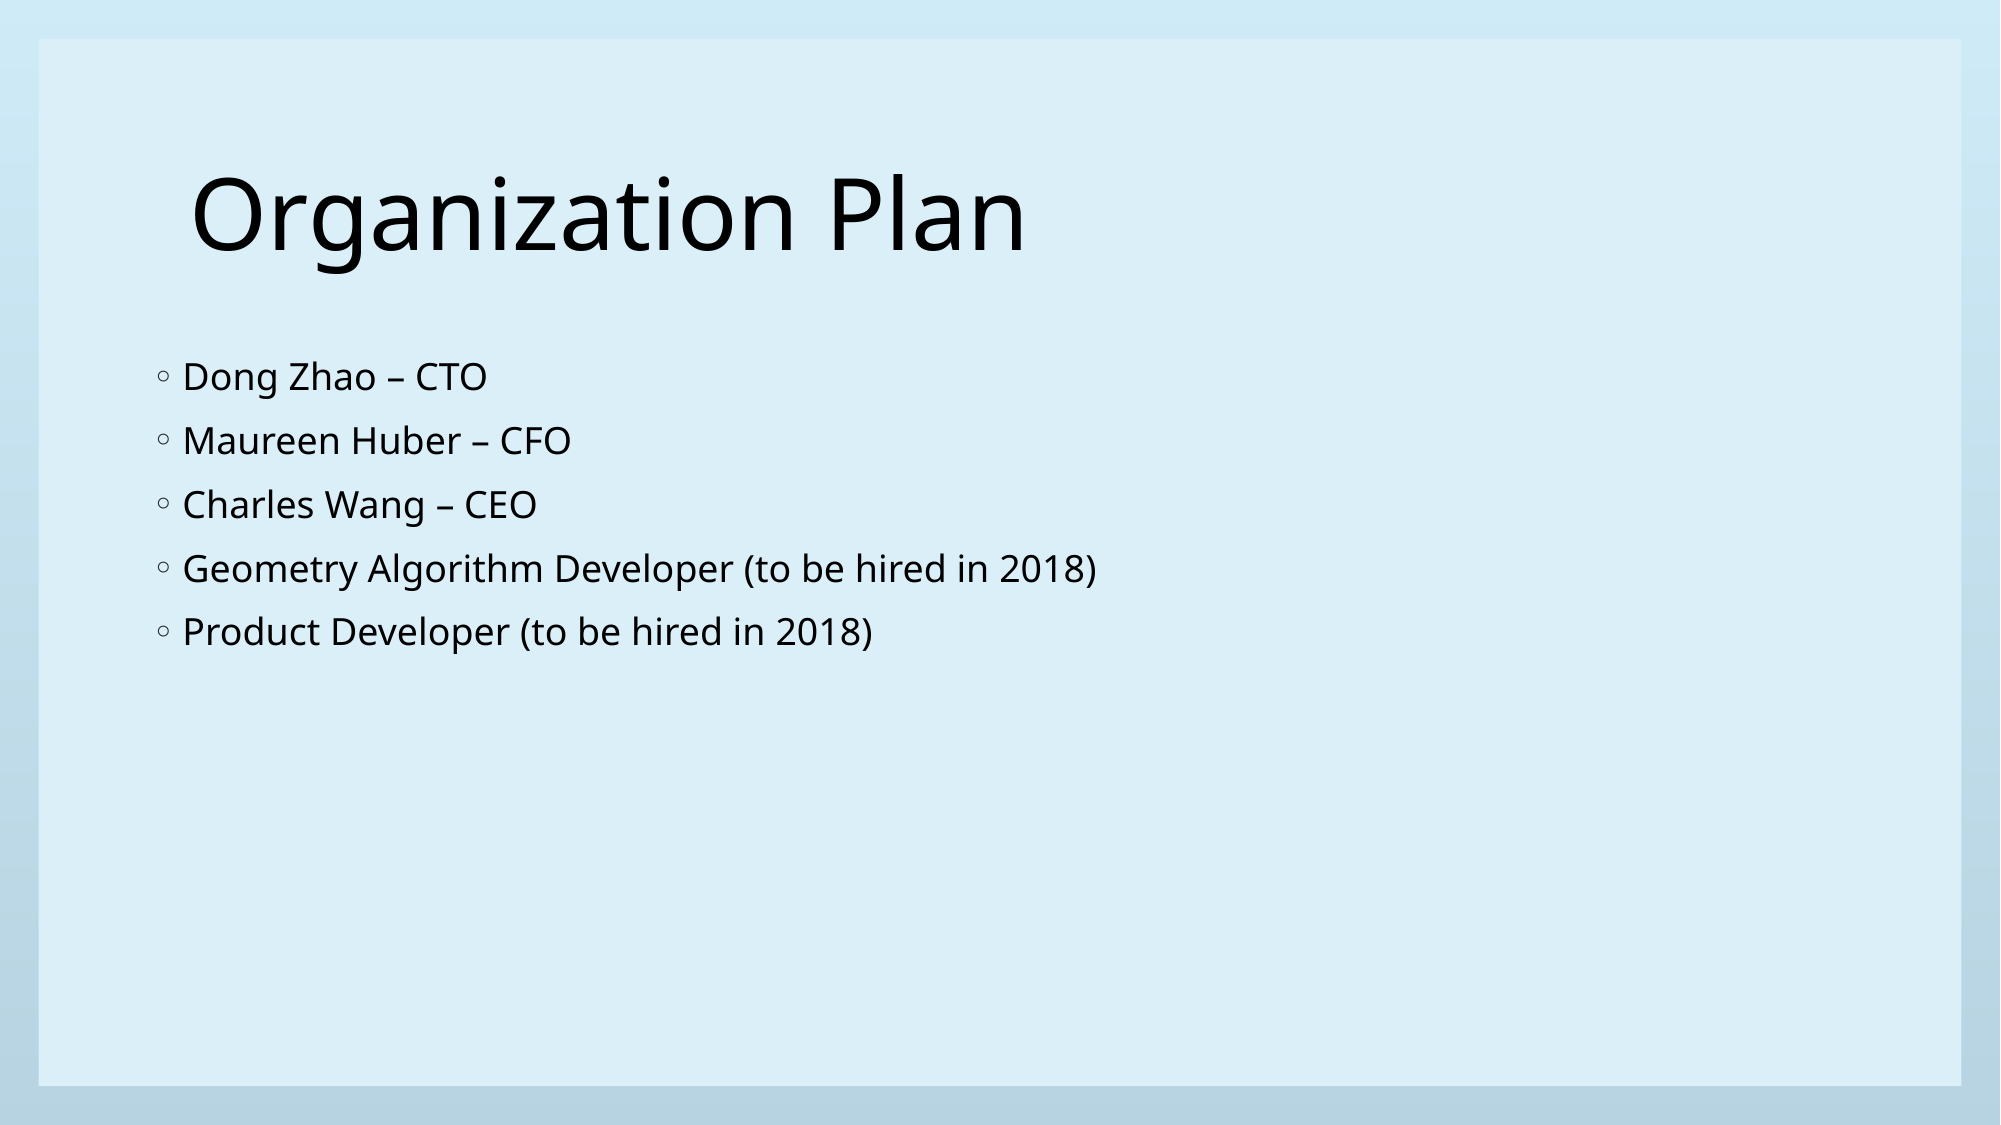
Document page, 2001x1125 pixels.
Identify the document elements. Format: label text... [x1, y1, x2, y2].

list Dong Zhao – CTO Maureen Huber – CFO Charles Wang – CEO Geometry Algorithm Developer (to be hired in 2018) Product Developer (to be hired in 2018) [137, 345, 1863, 1060]
title Organization Plan [174, 105, 1825, 331]
